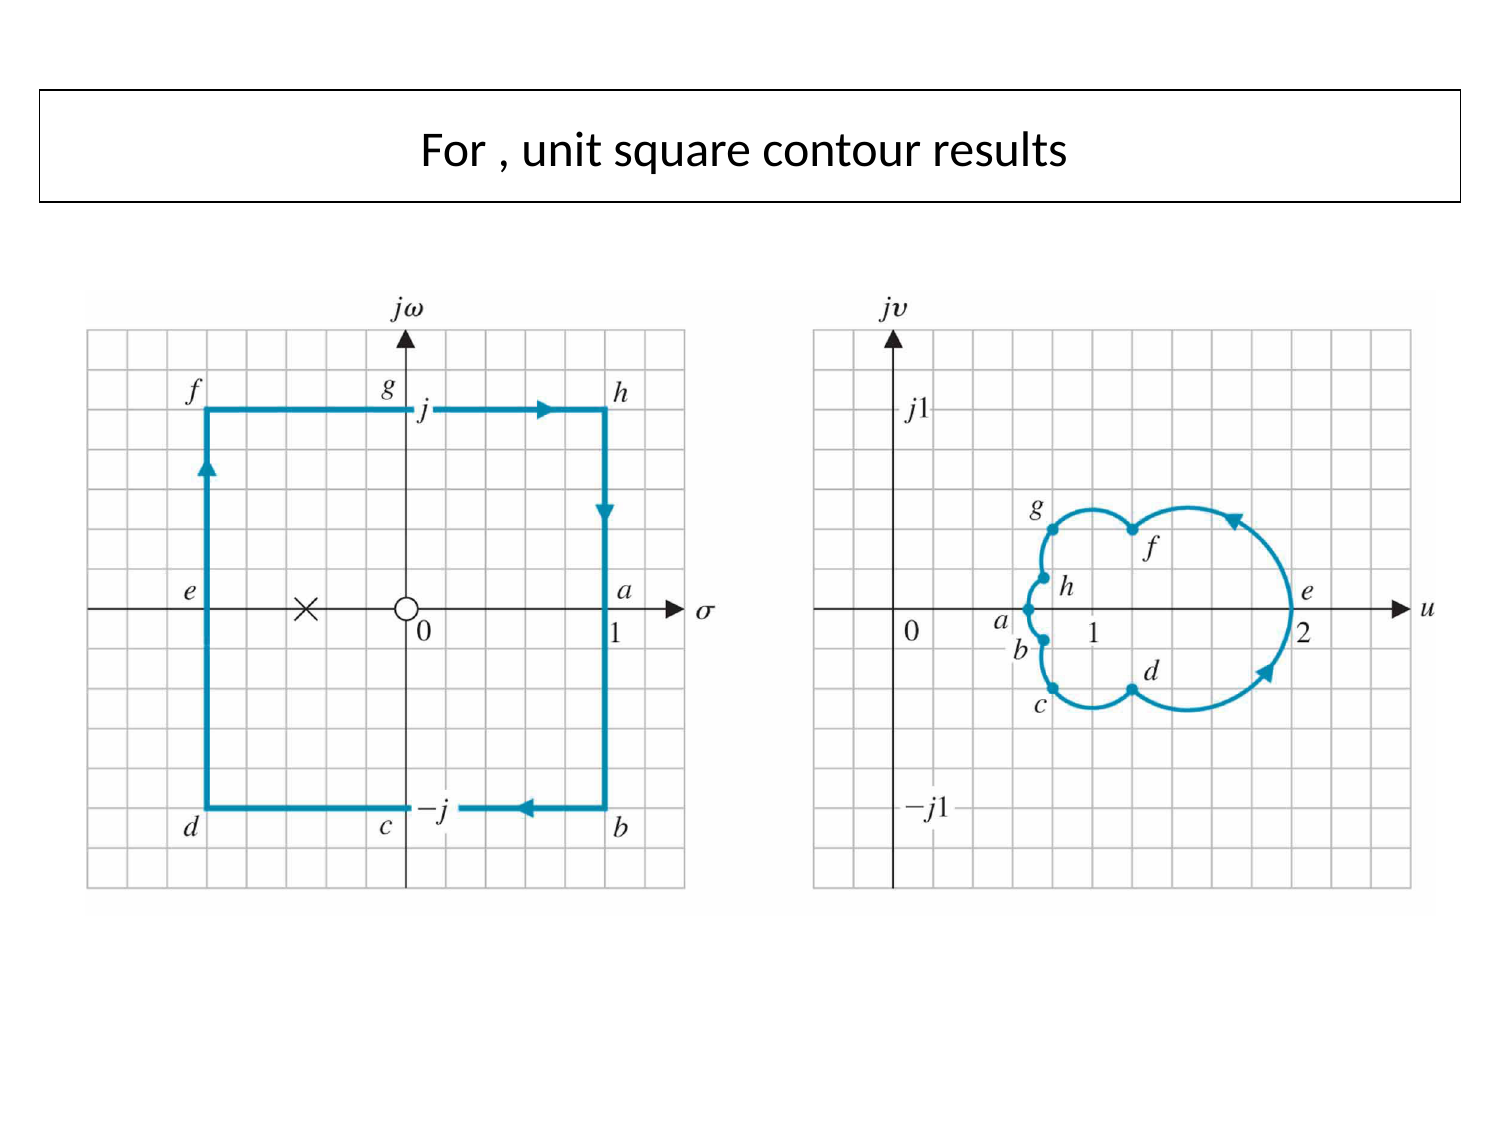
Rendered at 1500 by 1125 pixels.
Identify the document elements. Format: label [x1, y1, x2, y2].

picture [85, 290, 1437, 916]
